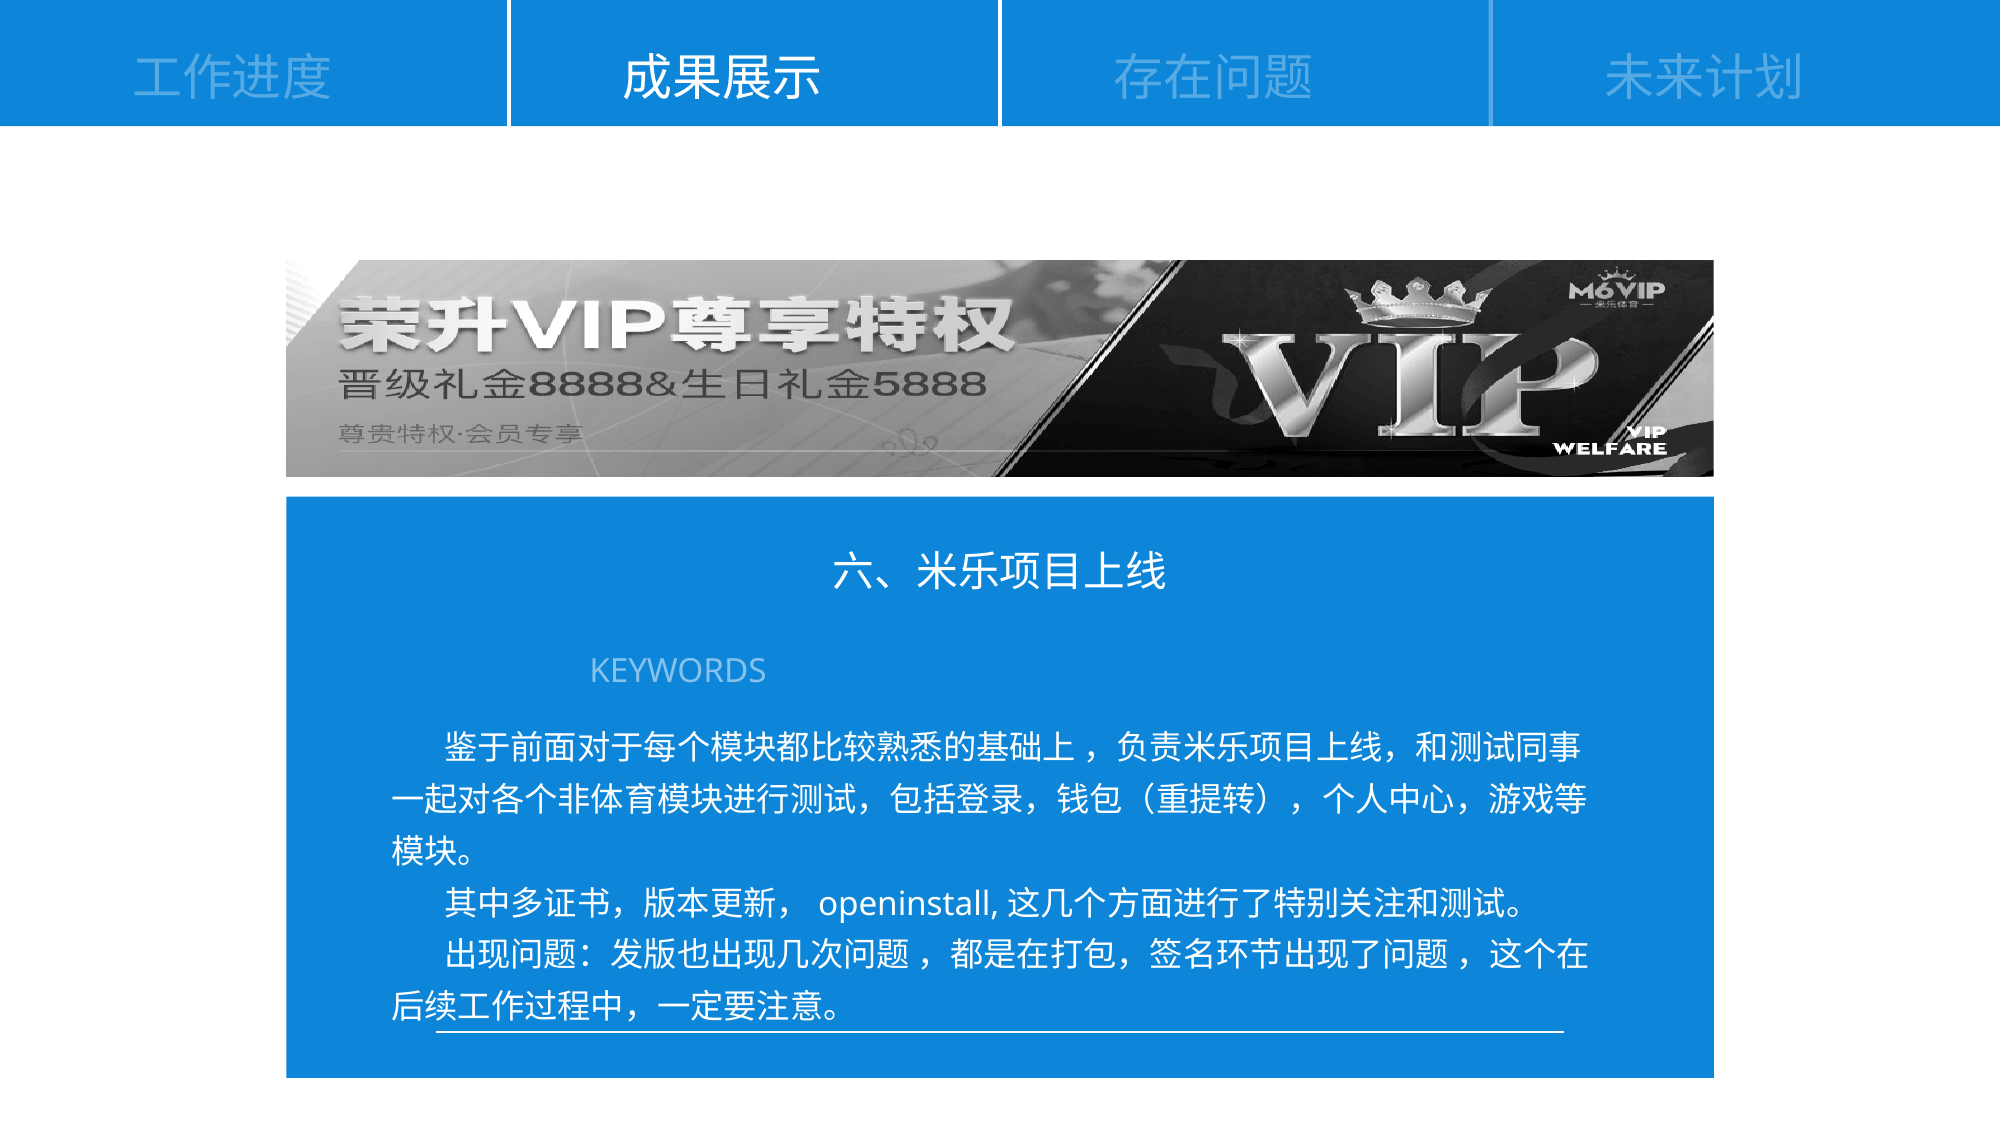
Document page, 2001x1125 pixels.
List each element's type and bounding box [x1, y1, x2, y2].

text_box [286, 259, 1714, 1078]
text_box [0, 0, 2000, 127]
